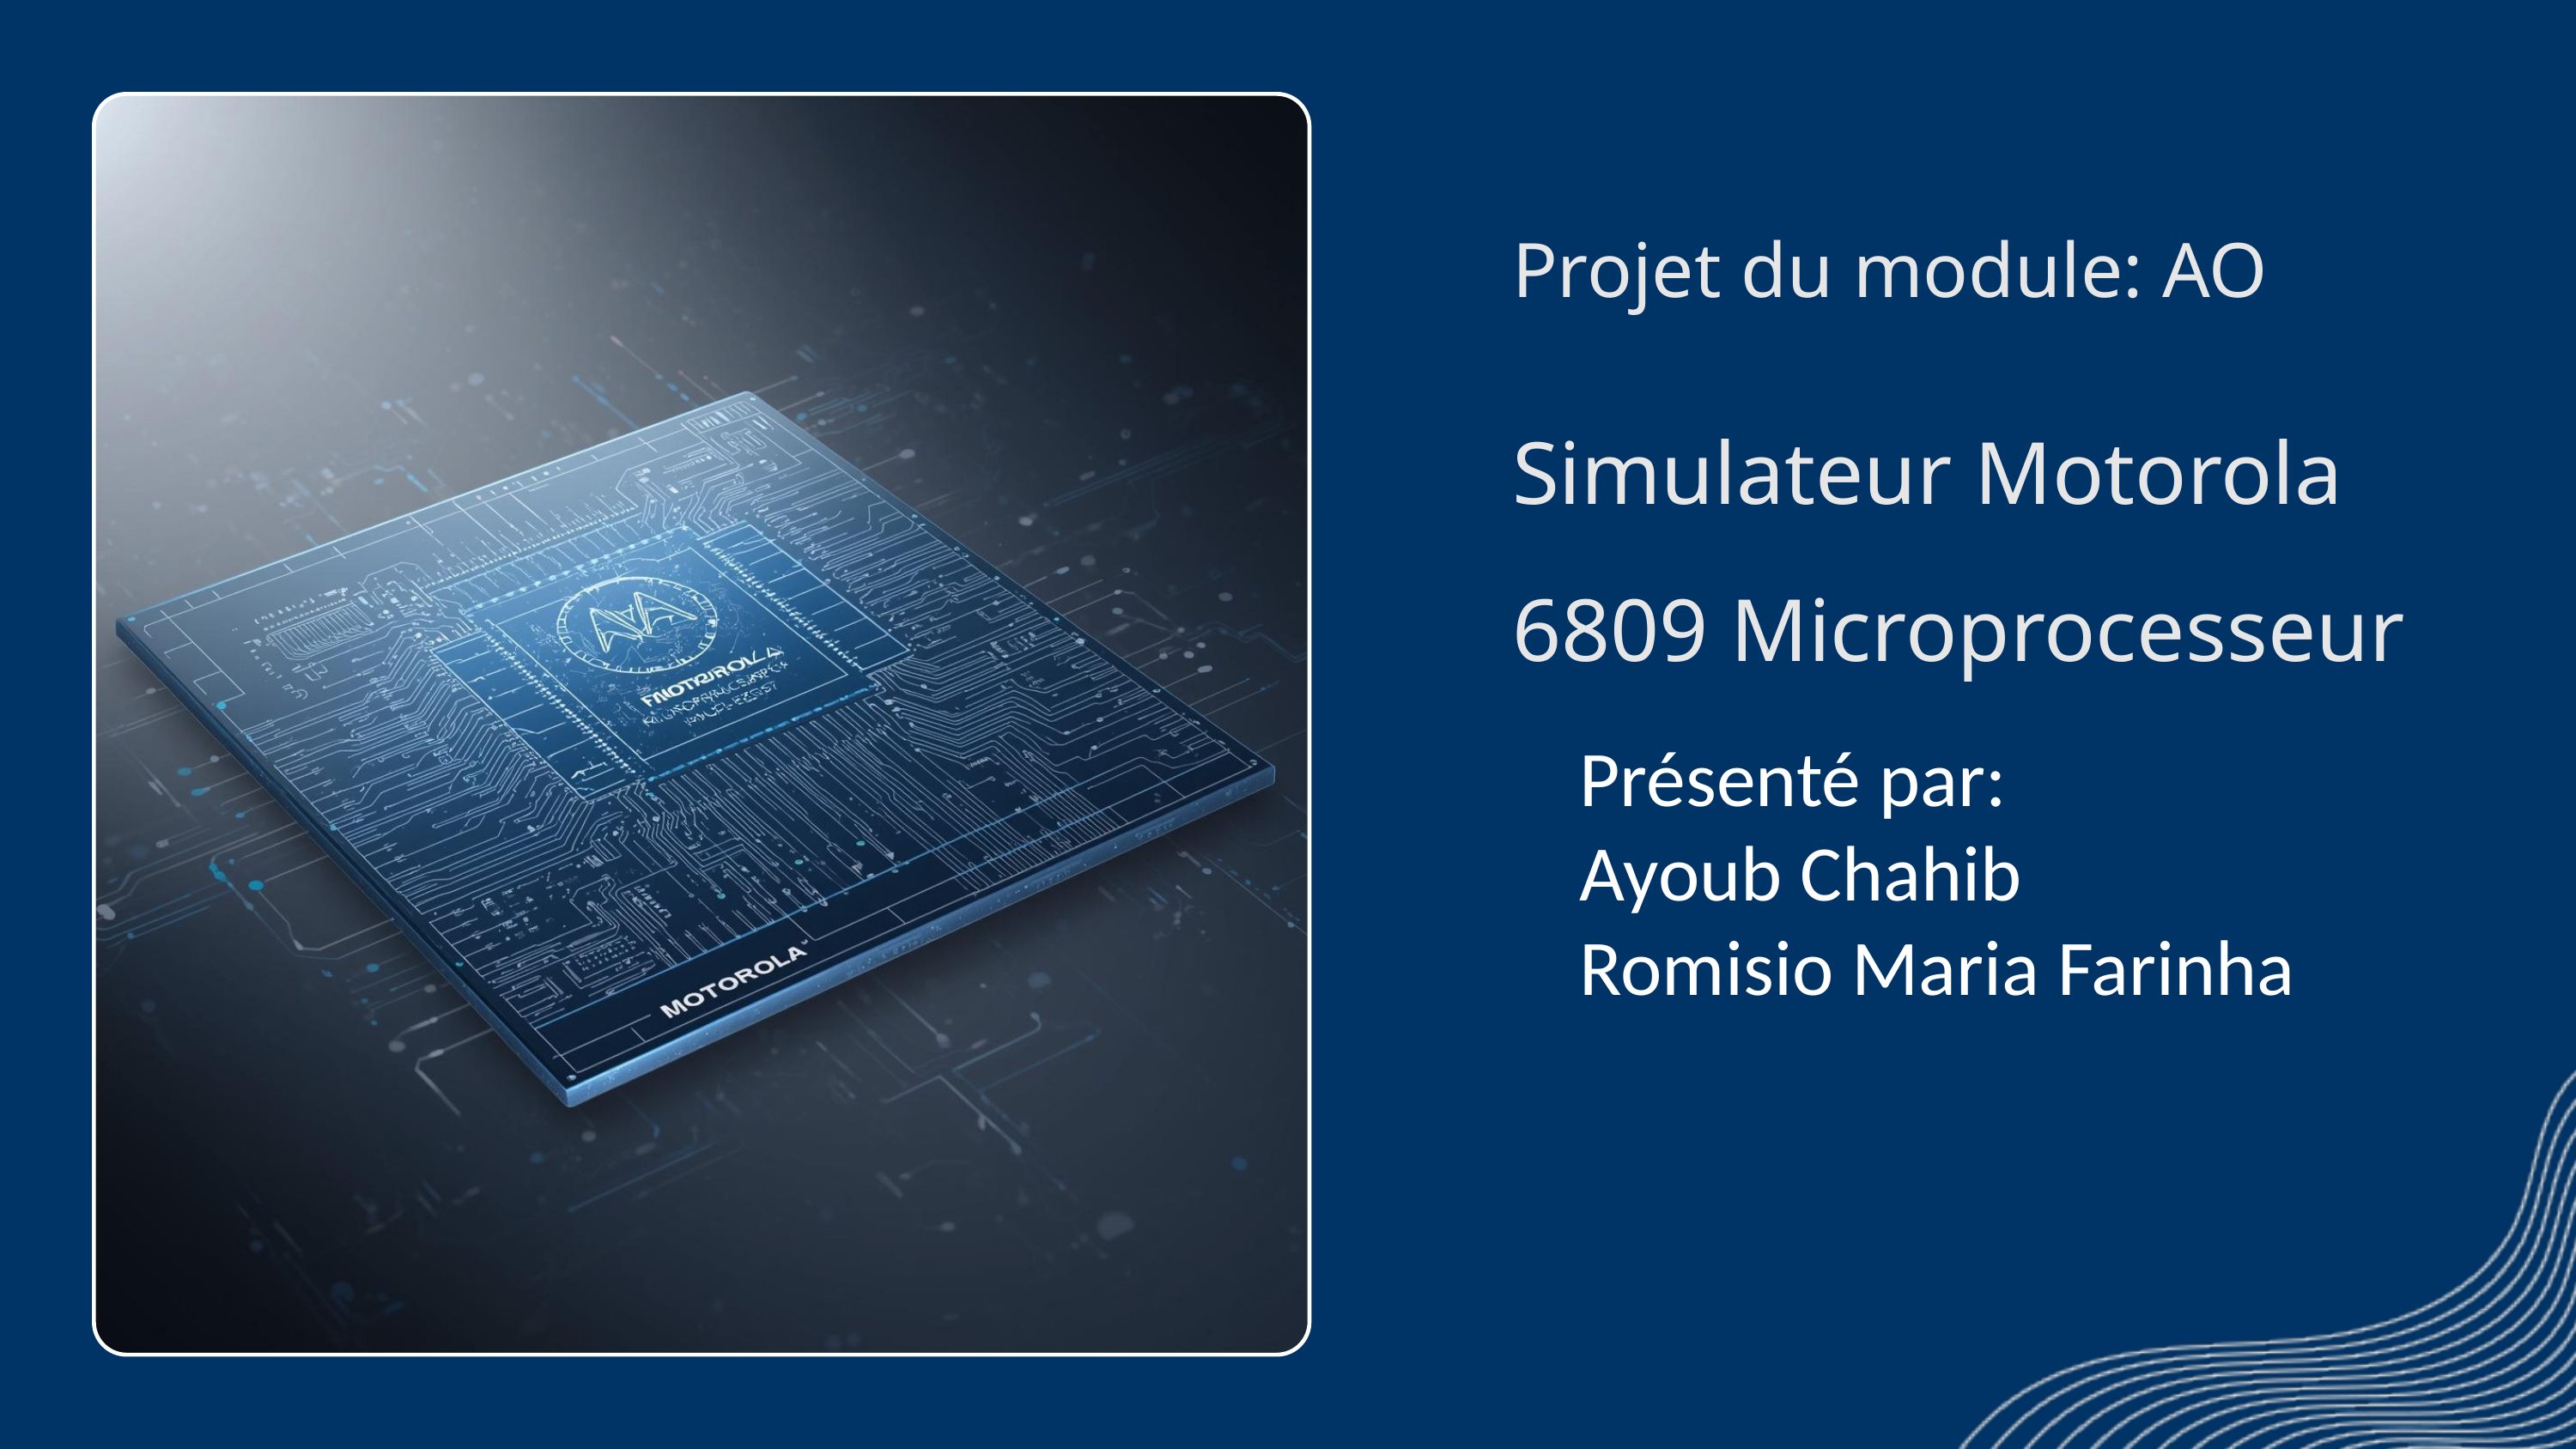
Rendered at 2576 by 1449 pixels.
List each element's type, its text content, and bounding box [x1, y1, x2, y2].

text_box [1511, 206, 2482, 668]
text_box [94, 94, 1310, 1355]
text_box [1917, 955, 2576, 1449]
text_box Présenté par: Ayoub Chahib Romisio Maria Farinha [1566, 721, 2523, 1018]
